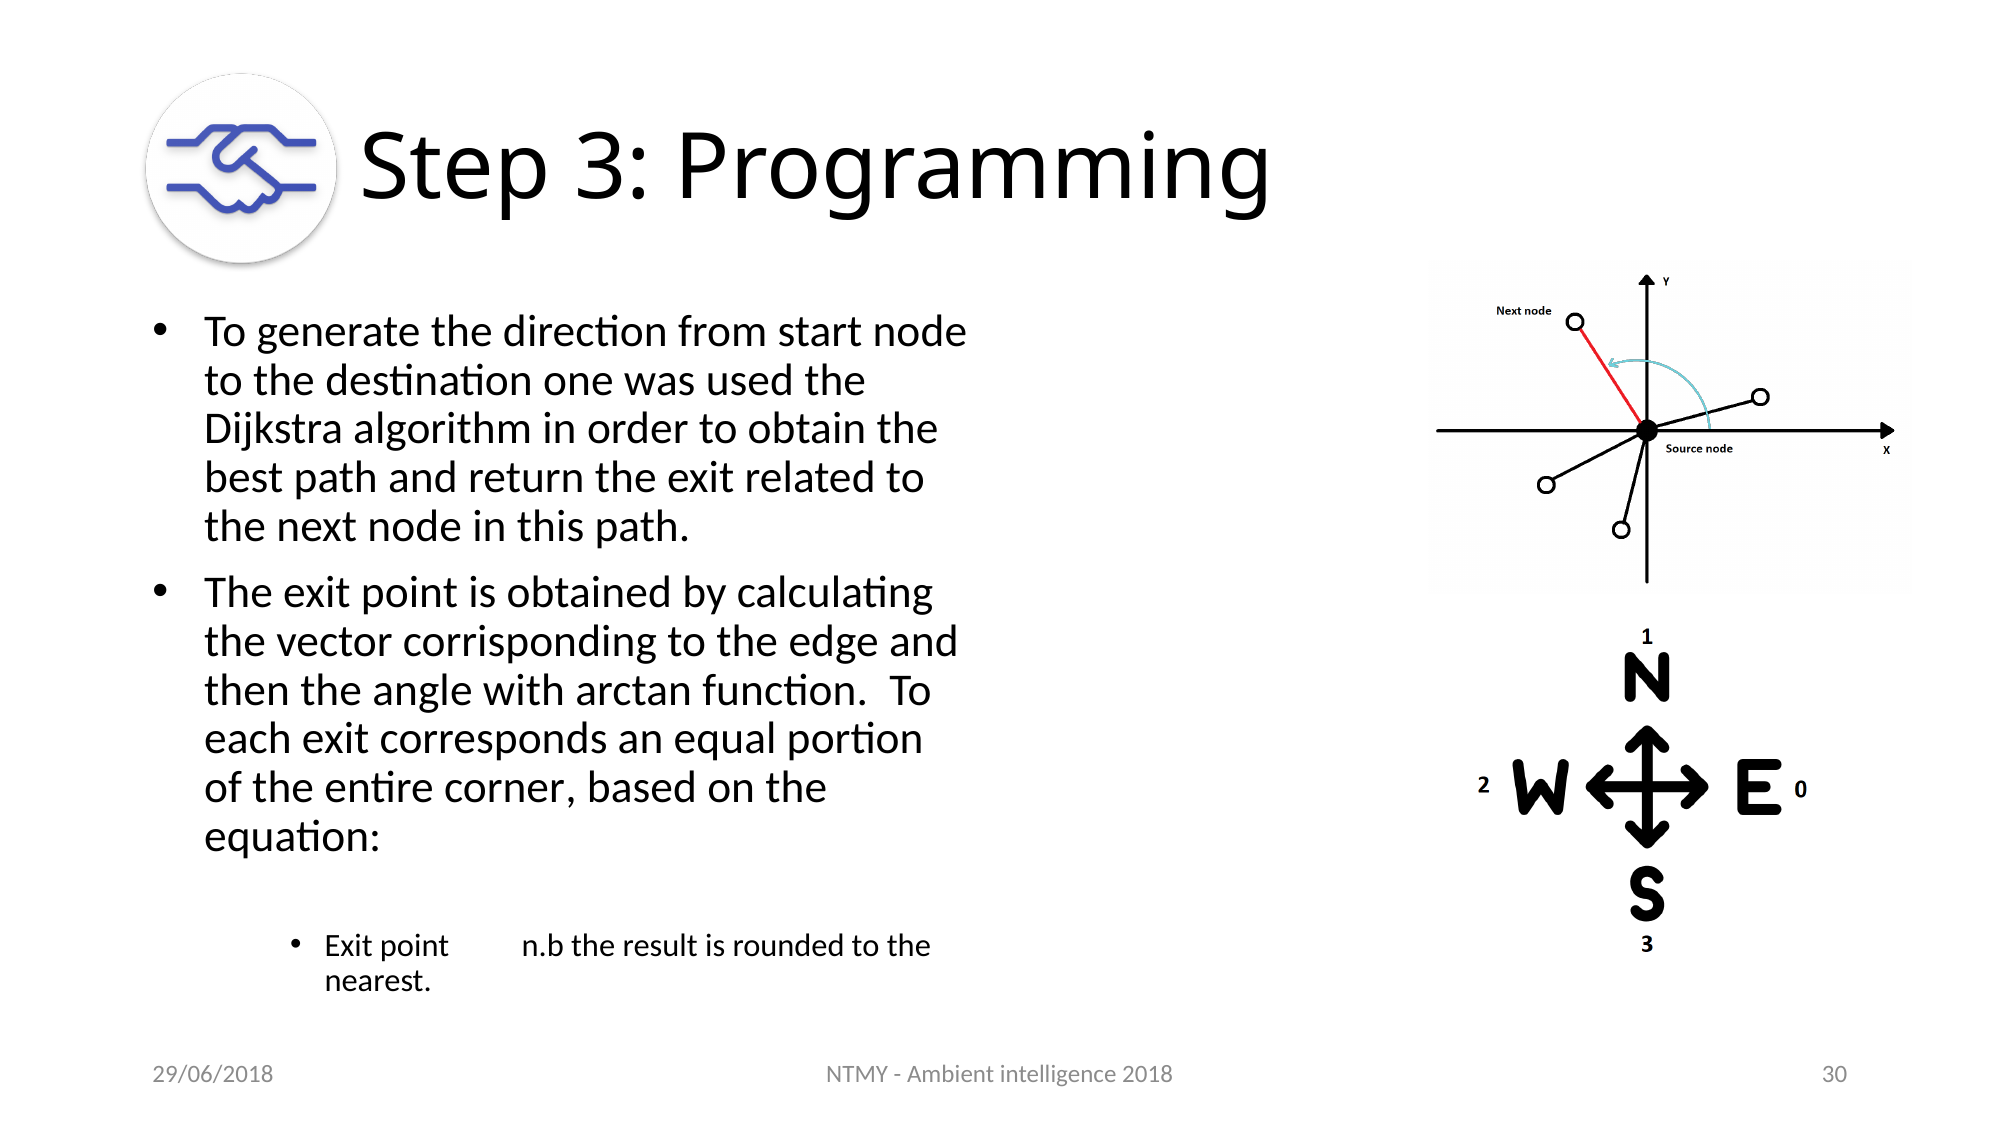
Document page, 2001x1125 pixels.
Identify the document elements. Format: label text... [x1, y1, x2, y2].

picture [1428, 260, 1912, 594]
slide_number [137, 1042, 588, 1103]
picture [137, 65, 344, 272]
title Step 3: Programming [344, 59, 1863, 278]
picture [1463, 616, 1849, 962]
footer NTMY - Ambient intelligence 2018 [662, 1042, 1338, 1103]
slide_number 30 [1412, 1042, 1863, 1103]
